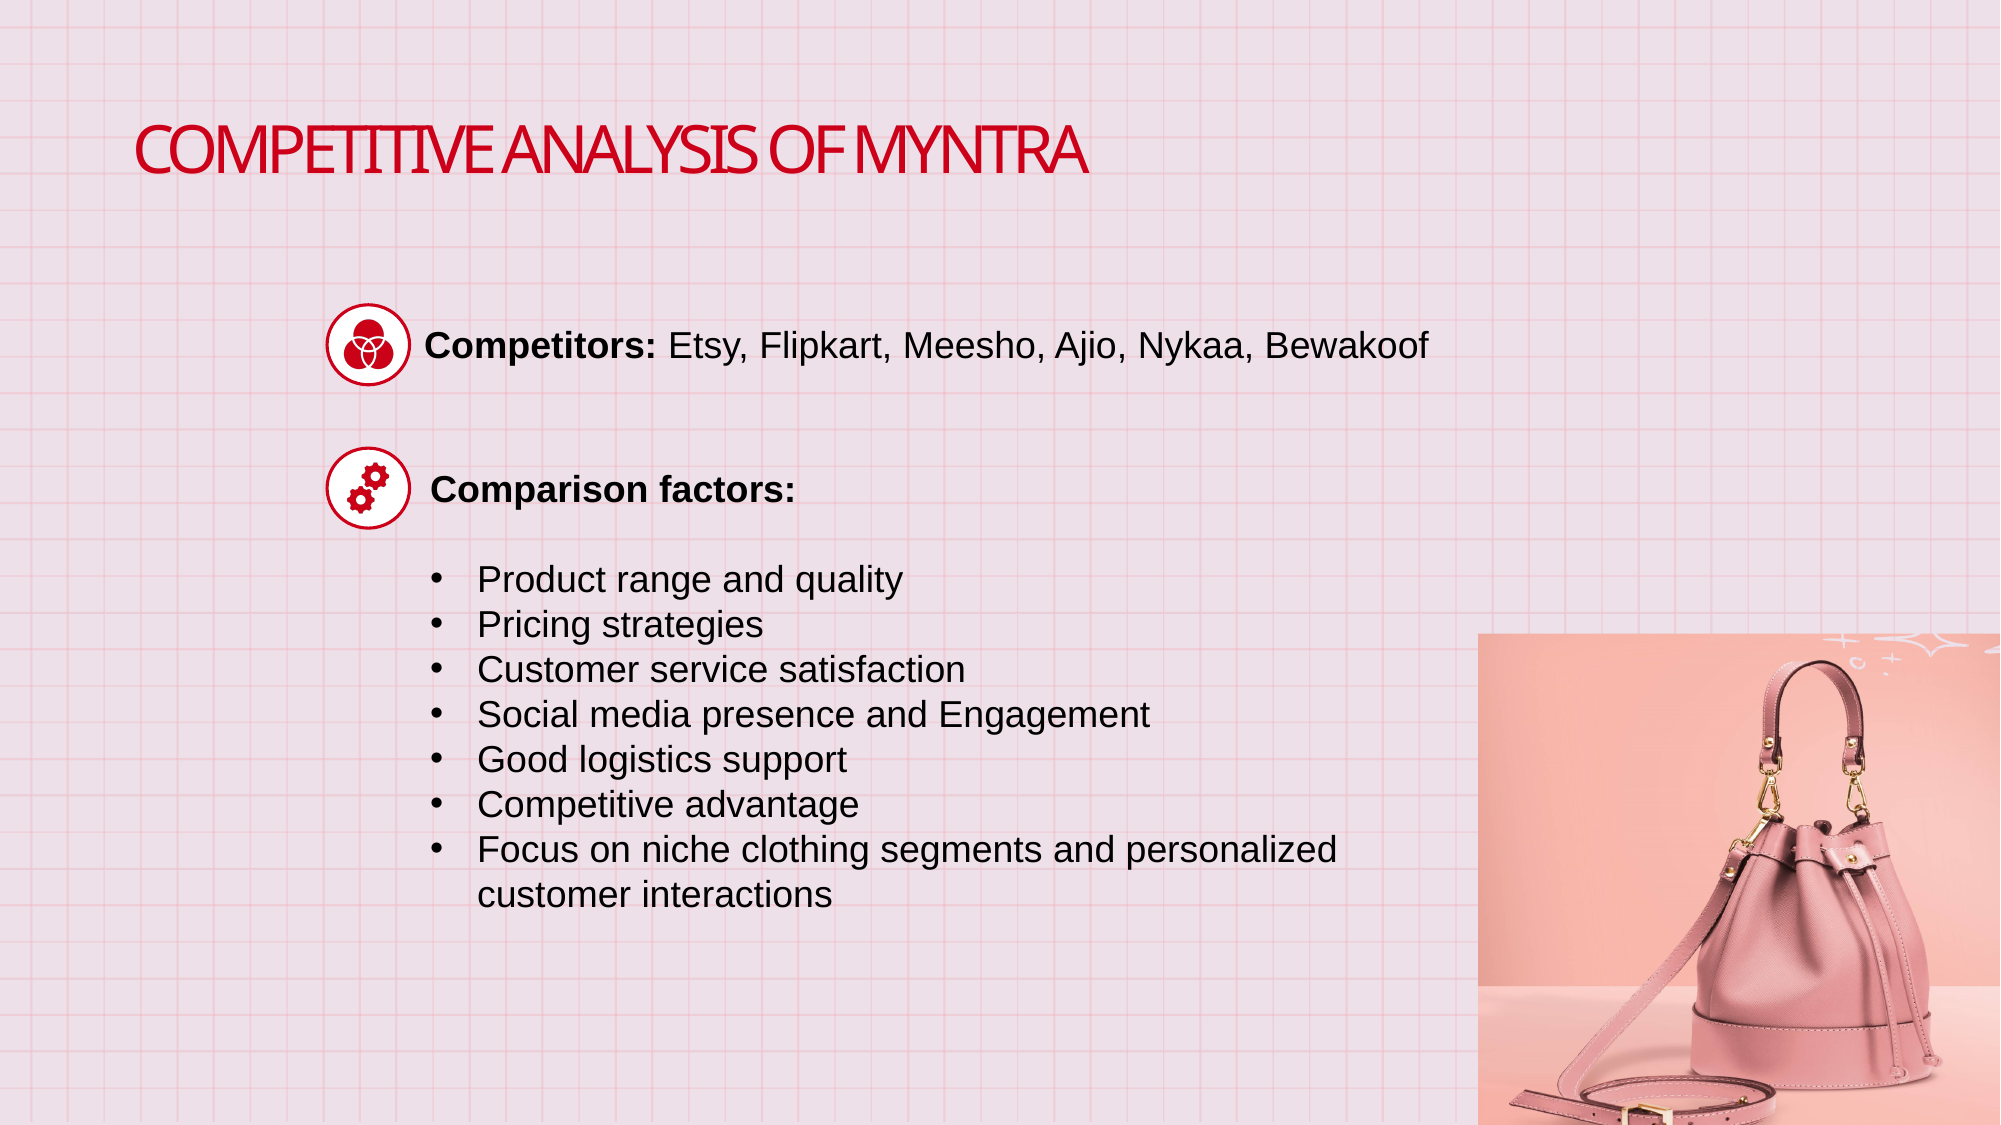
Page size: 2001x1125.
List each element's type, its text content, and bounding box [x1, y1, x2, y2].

text_box [325, 459, 337, 517]
title Competitive analysis of myntra [117, 70, 1843, 187]
text_box [341, 446, 396, 456]
text_box [340, 520, 396, 530]
picture [0, 0, 2000, 1125]
text_box Comparison factors: Product range and quality Pricing strategies Customer service satisfaction Social media presence and Engagement Good logistics support Competitive advantage Focus on niche clothing segments and personalized customer interactions [415, 457, 1484, 923]
text_box [348, 303, 389, 308]
text_box [400, 460, 412, 516]
text_box [405, 323, 409, 367]
text_box Competitors: Etsy, Flipkart, Meesho, Ajio, Nykaa, Bewakoof [409, 313, 1516, 374]
text_box [345, 380, 391, 387]
text_box [325, 322, 332, 367]
